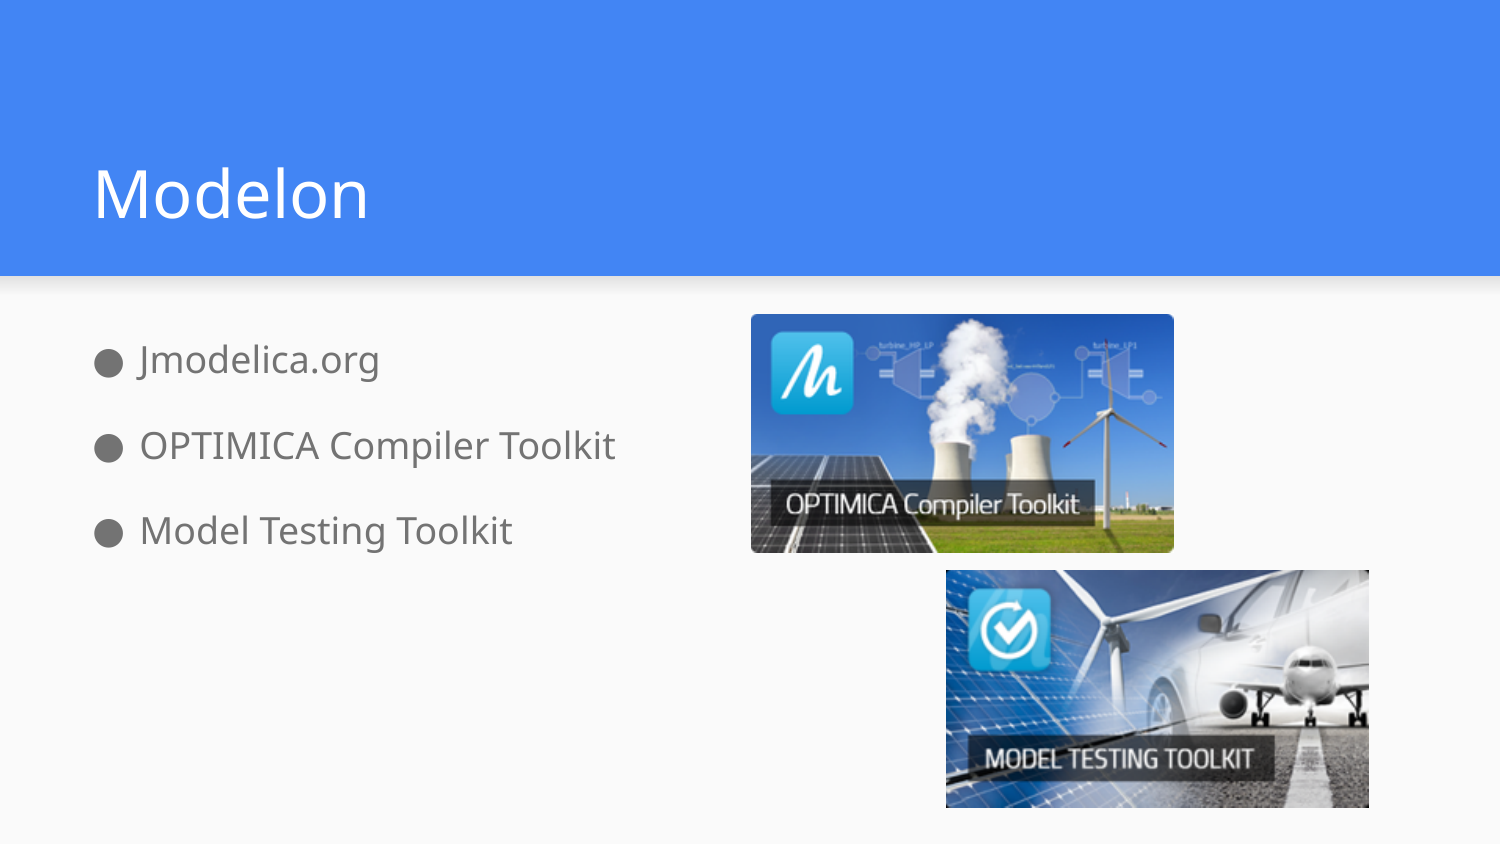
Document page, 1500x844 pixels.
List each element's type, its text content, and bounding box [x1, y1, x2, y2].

picture [751, 314, 1174, 553]
title Modelon [77, 121, 1427, 248]
list Jmodelica.org OPTIMICA Compiler Toolkit Model Testing Toolkit [77, 314, 644, 760]
picture [946, 569, 1369, 808]
